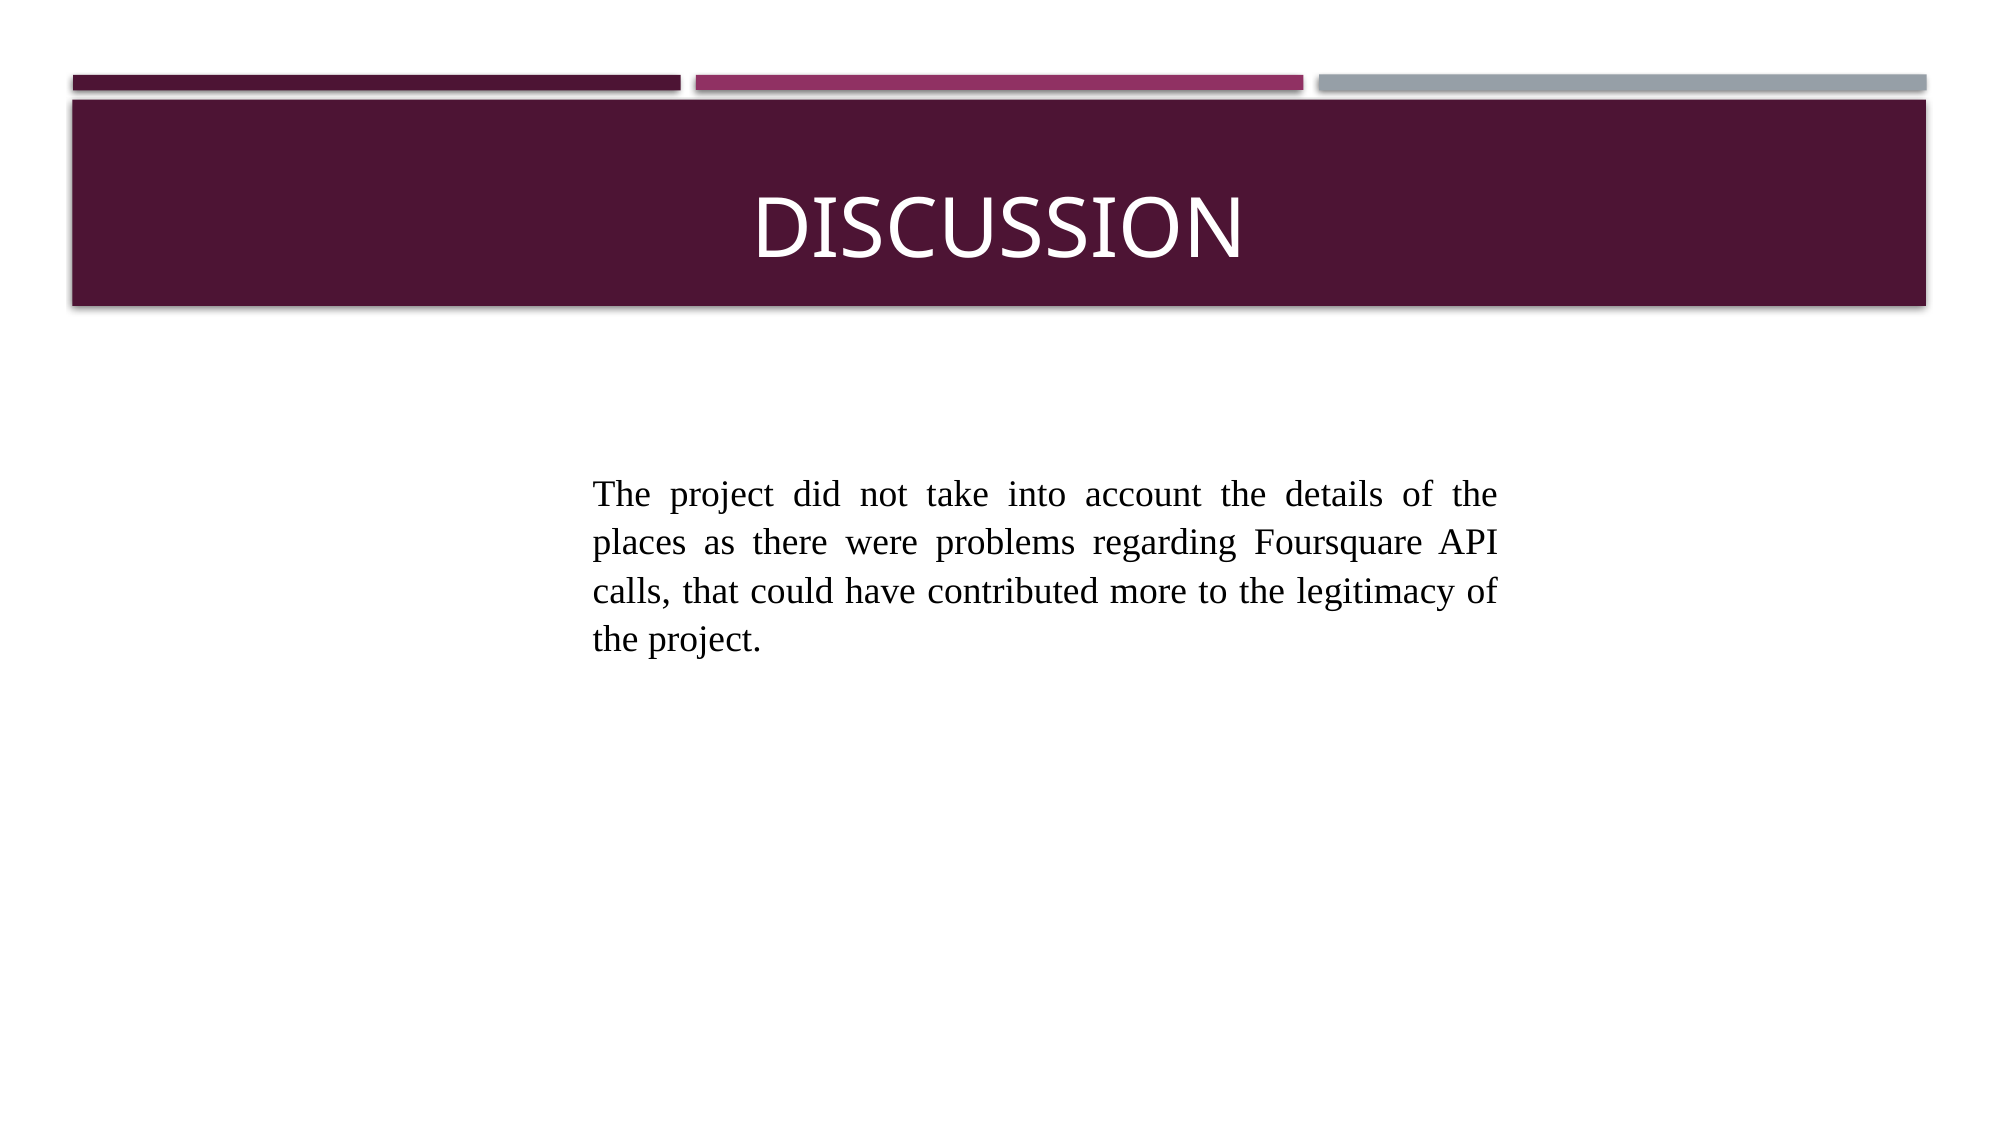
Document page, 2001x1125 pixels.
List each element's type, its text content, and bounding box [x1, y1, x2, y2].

title discussion [94, 119, 1904, 282]
text_box The project did not take into account the details of the places as there were problems regarding Foursquare API calls, that could have contributed more to the legitimacy of the project. [484, 458, 1515, 667]
